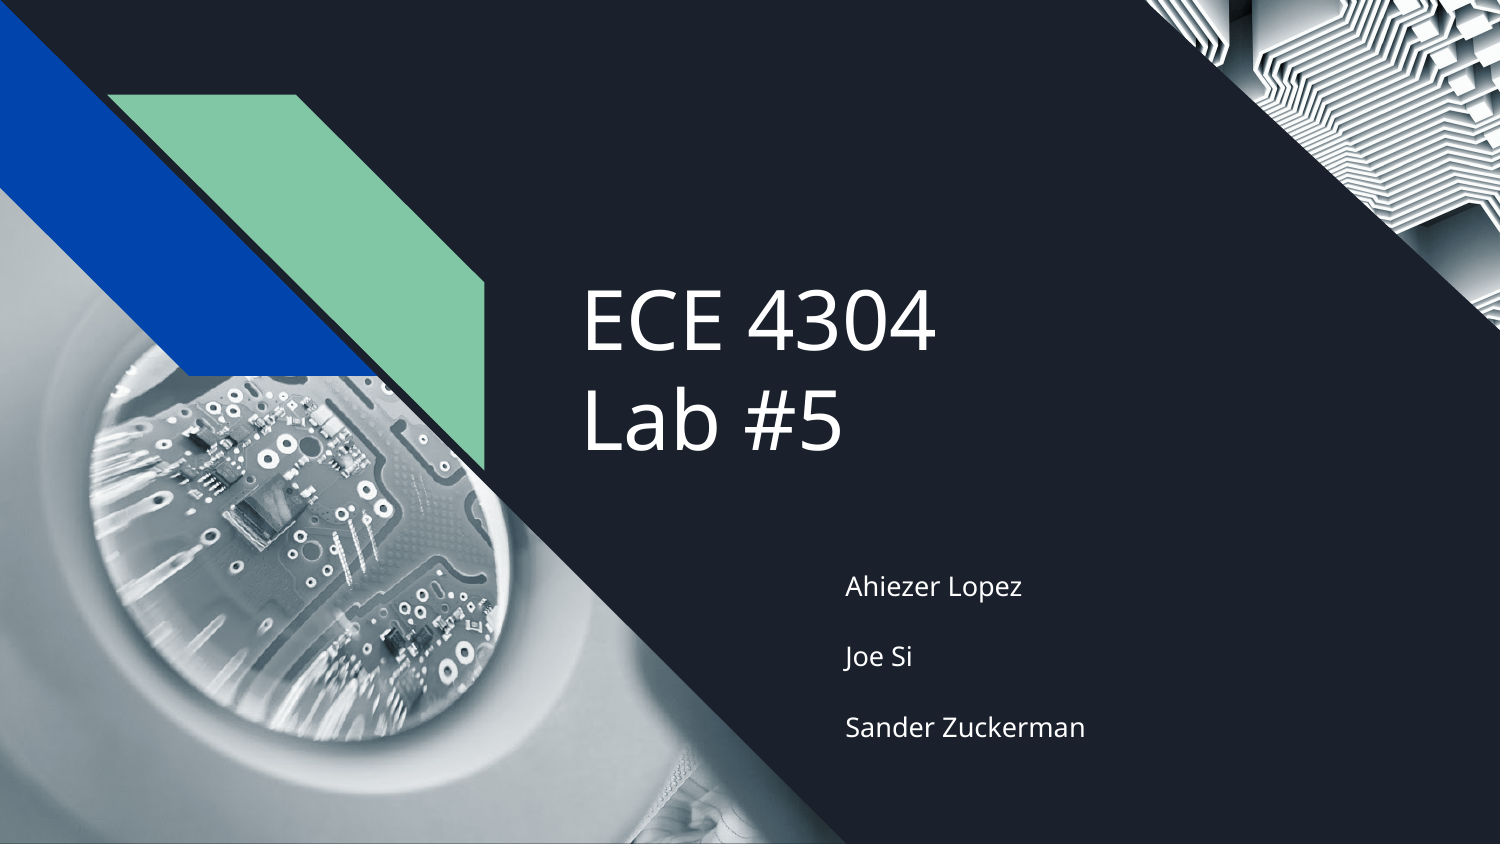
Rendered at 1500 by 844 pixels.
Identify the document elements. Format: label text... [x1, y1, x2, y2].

title ECE 4304 Lab #5 [565, 251, 1389, 511]
picture [0, 189, 847, 844]
picture [1144, 0, 1500, 331]
subtitle Ahiezer Lopez Joe Si Sander Zuckerman [830, 549, 1400, 633]
